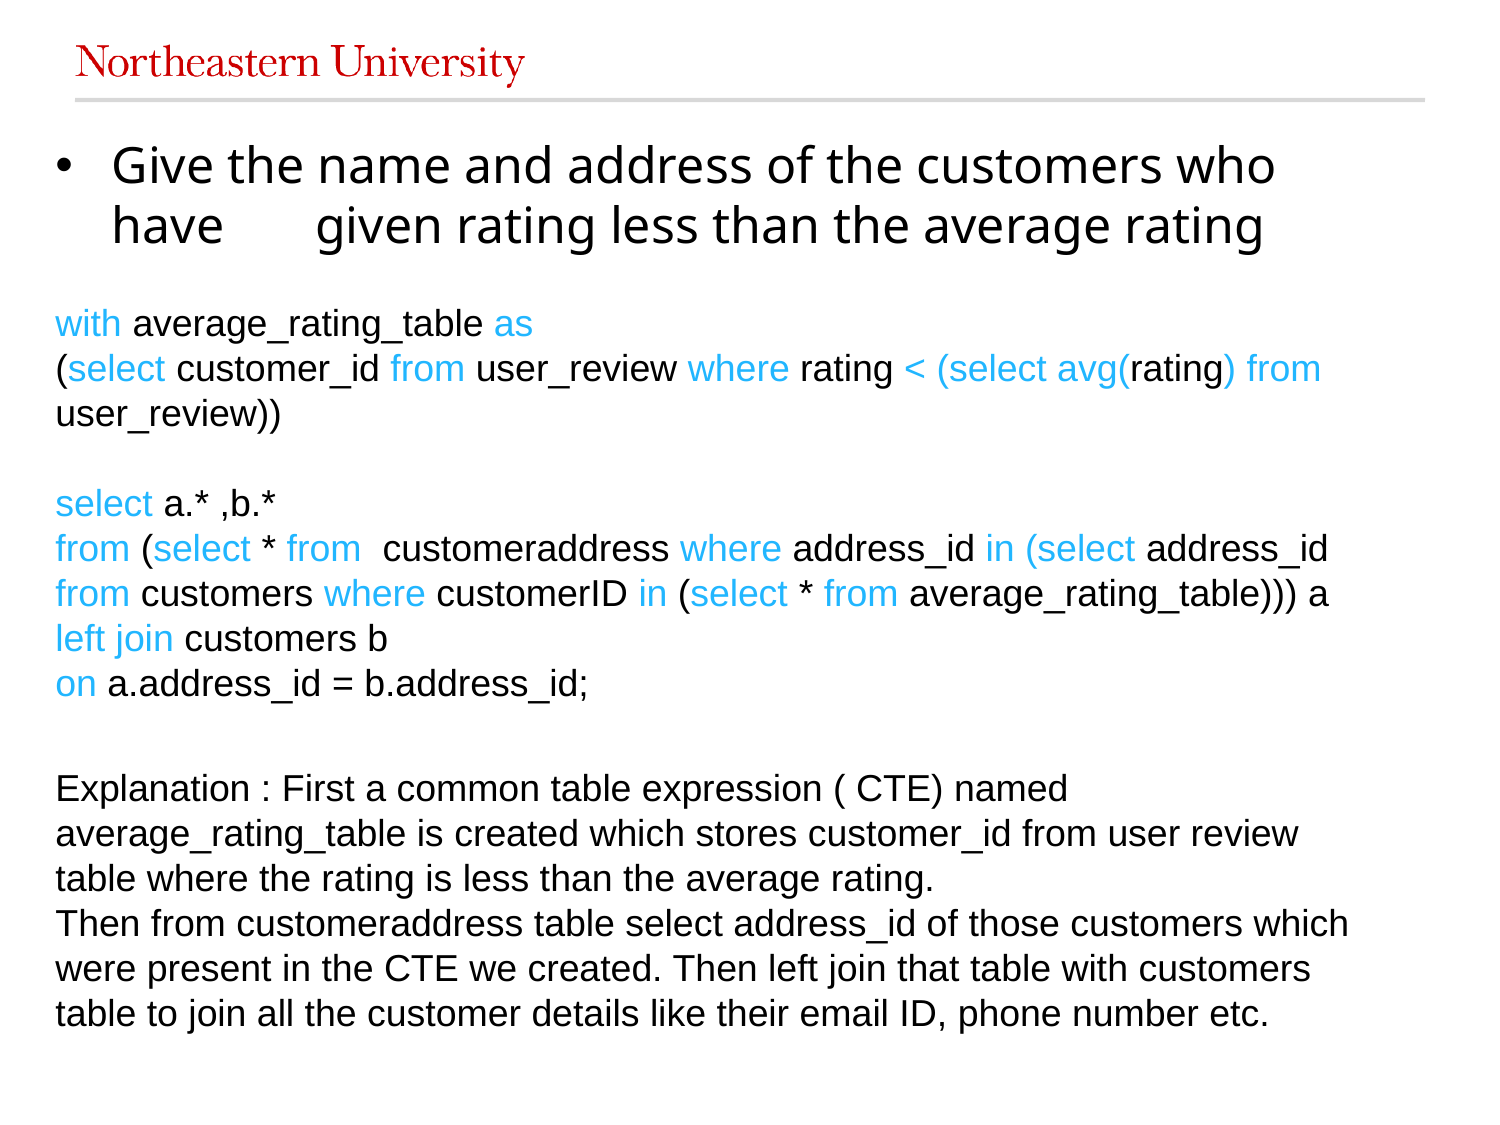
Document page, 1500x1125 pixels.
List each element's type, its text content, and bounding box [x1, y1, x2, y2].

text_box Give the name and address of the customers who have given rating less than the average rating with average_rating_table as (select customer_id from user_review where rating < (select avg(rating) from user_review)) select a.* ,b.* from (select * from customeraddress where address_id in (select address_id from customers where customerID in (select * from average_rating_table))) a left join customers b on a.address_id = b.address_id; Explanation : First a common table expression ( CTE) named average_rating_table is created which stores customer_id from user review table where the rating is less than the average rating. Then from customeraddress table select address_id of those customers which were present in the CTE we created. Then left join that table with customers table to join all the customer details like their email ID, phone number etc. [47, 126, 1372, 1042]
picture [75, 44, 525, 88]
